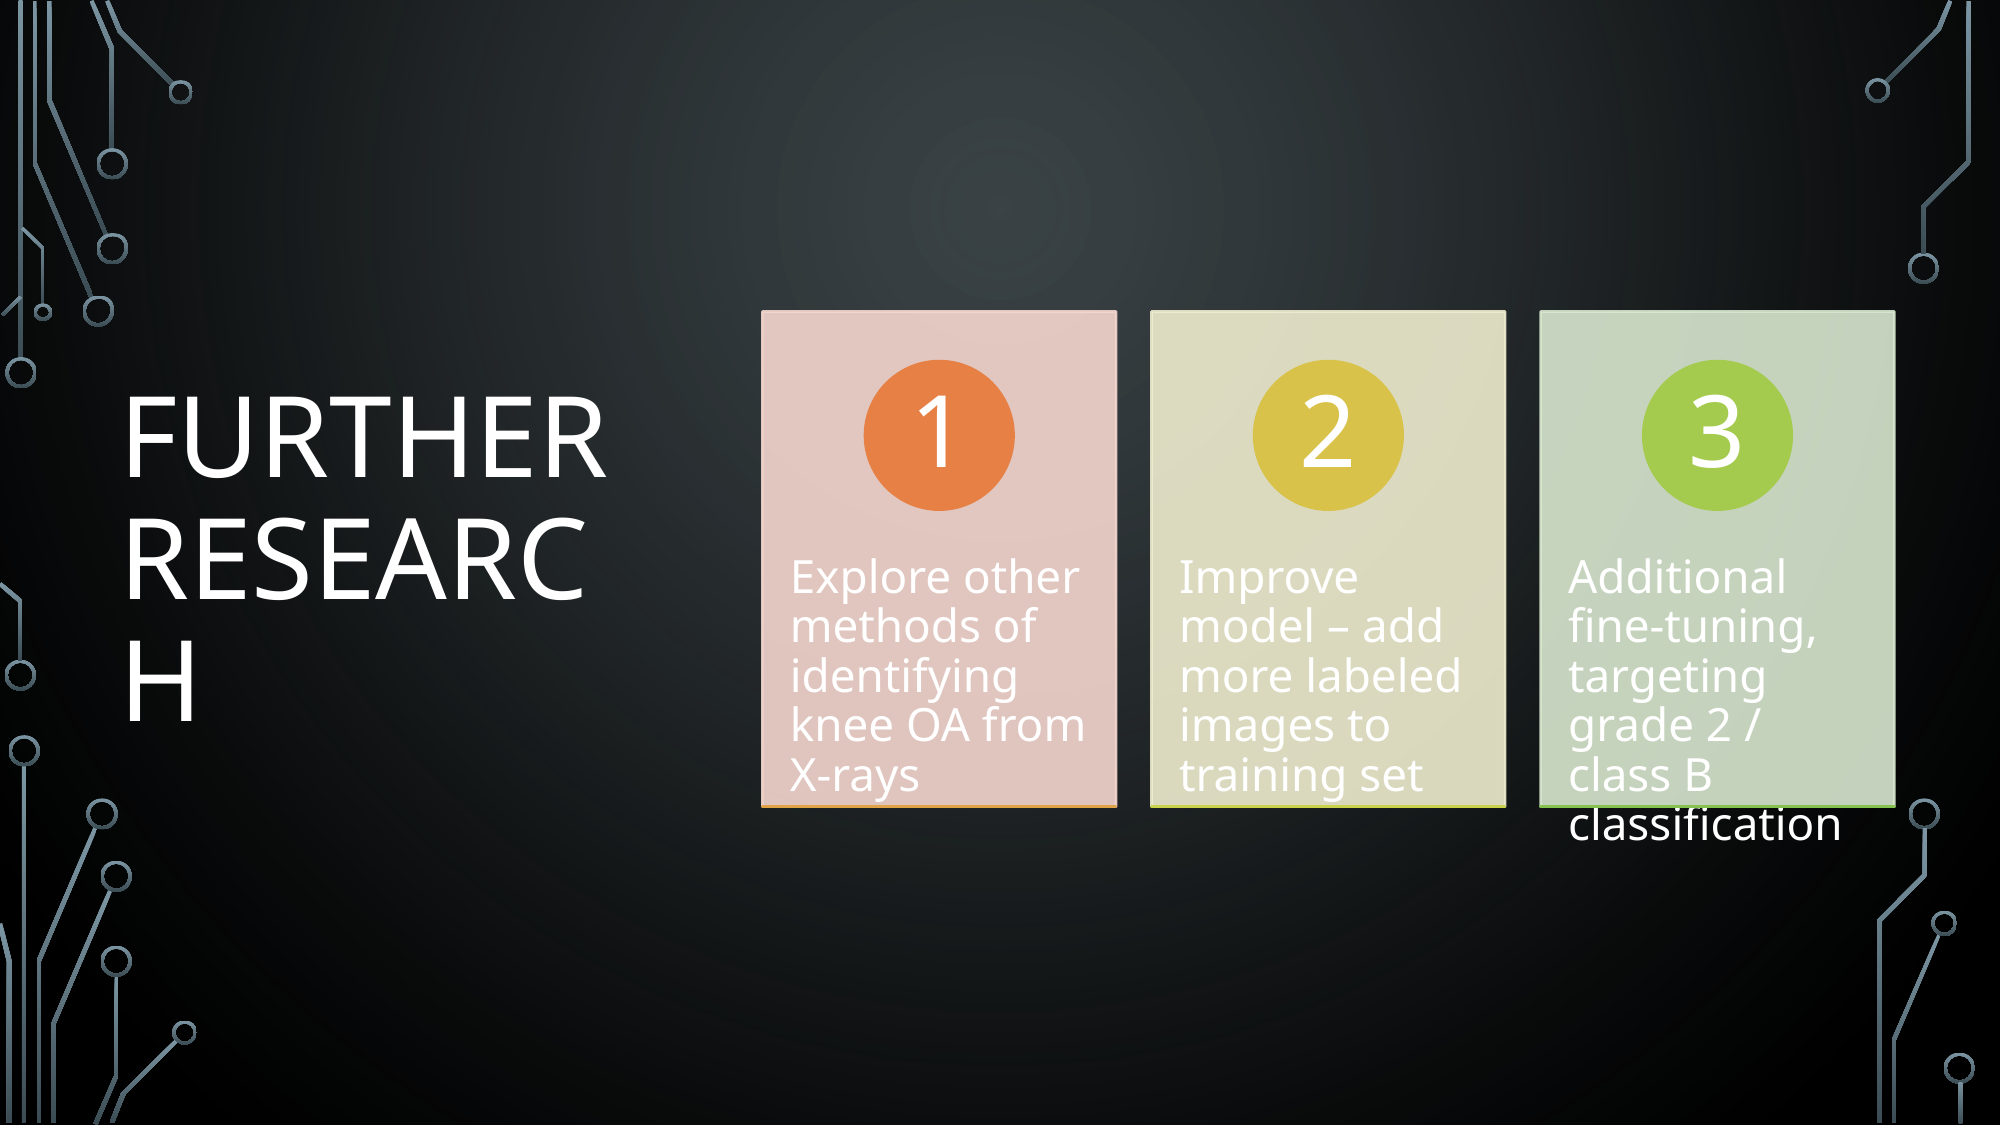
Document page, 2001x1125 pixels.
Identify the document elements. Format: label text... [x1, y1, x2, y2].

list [762, 104, 1895, 1014]
title Further Research [104, 105, 665, 1021]
